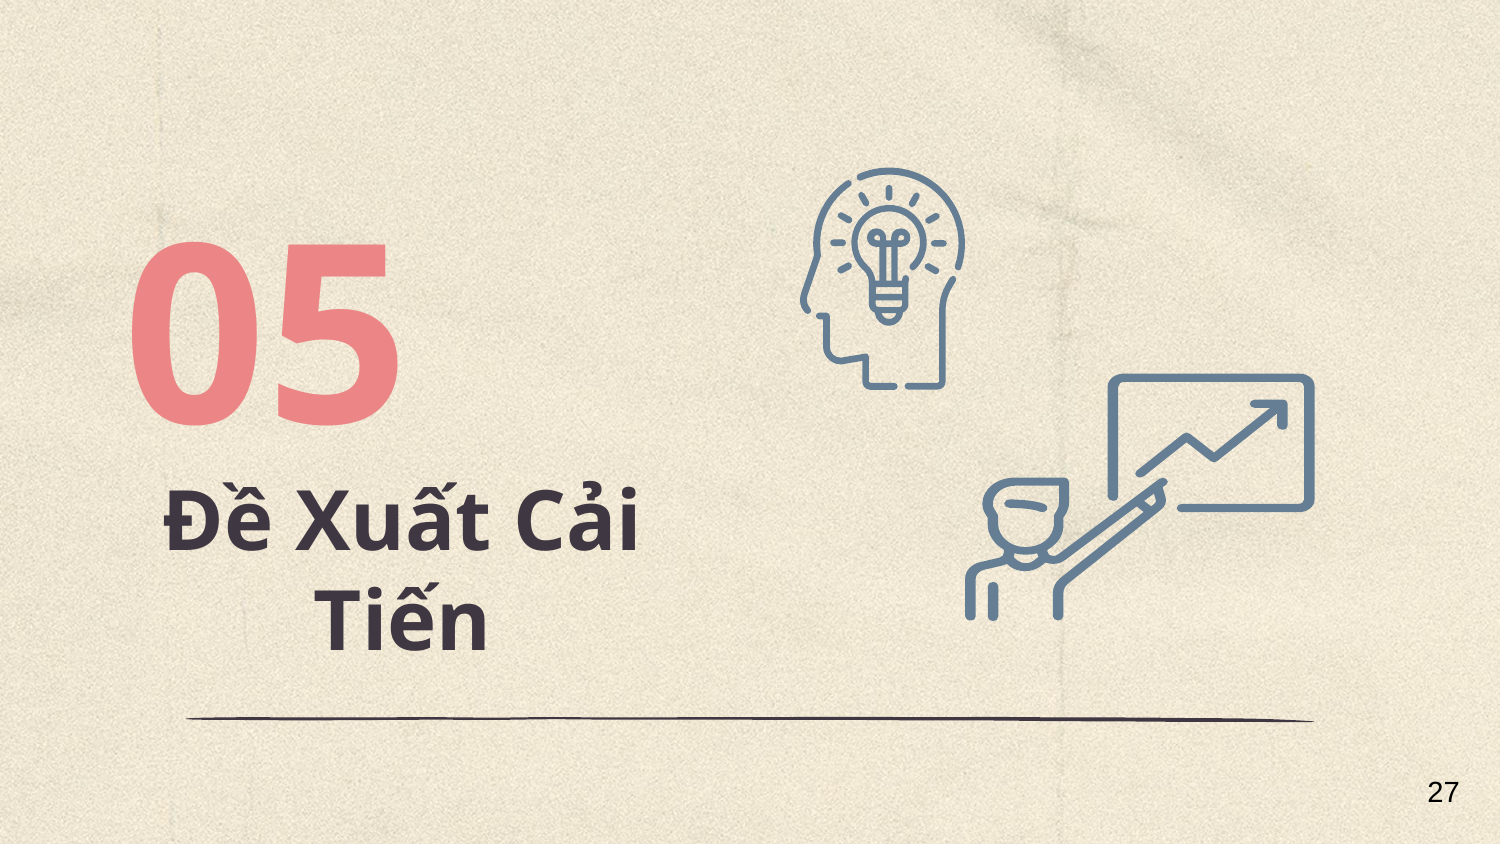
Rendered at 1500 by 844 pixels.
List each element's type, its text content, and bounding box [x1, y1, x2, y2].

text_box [964, 373, 1315, 621]
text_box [799, 167, 971, 390]
text_box Đề Xuất Cải Tiến [129, 459, 676, 675]
picture [0, 0, 1500, 844]
title 05 [108, 227, 731, 420]
text_box 27 [1412, 765, 1475, 816]
text_box [185, 716, 1315, 723]
